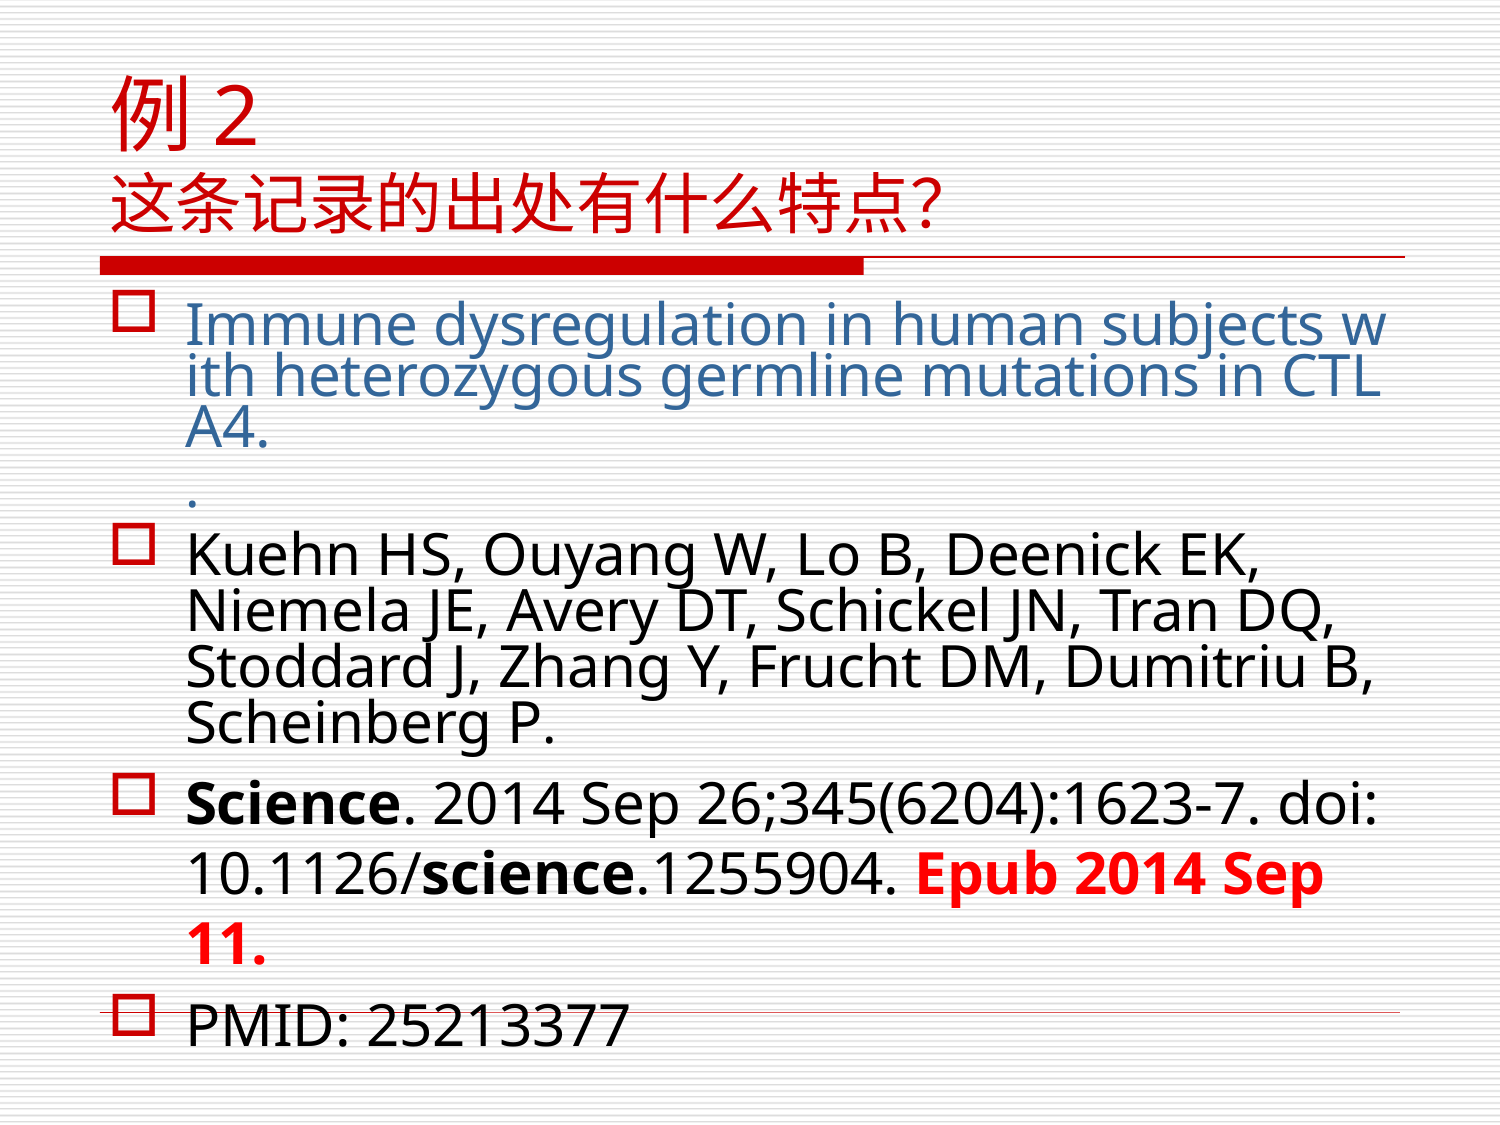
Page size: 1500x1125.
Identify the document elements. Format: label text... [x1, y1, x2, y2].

list Immune dysregulation in human subjects with heterozygous germline mutations in CTLA4.. Kuehn HS, Ouyang W, Lo B, Deenick EK, Niemela JE, Avery DT, Schickel JN, Tran DQ, Stoddard J, Zhang Y, Frucht DM, Dumitriu B, Scheinberg P. Science. 2014 Sep 26;345(6204):1623-7. doi: 10.1126/science.1255904. Epub 2014 Sep 11. PMID: 25213377 [92, 287, 1406, 988]
picture [0, 0, 1500, 1125]
title 例2 这条记录的出处有什么特点？ [93, 49, 1407, 250]
